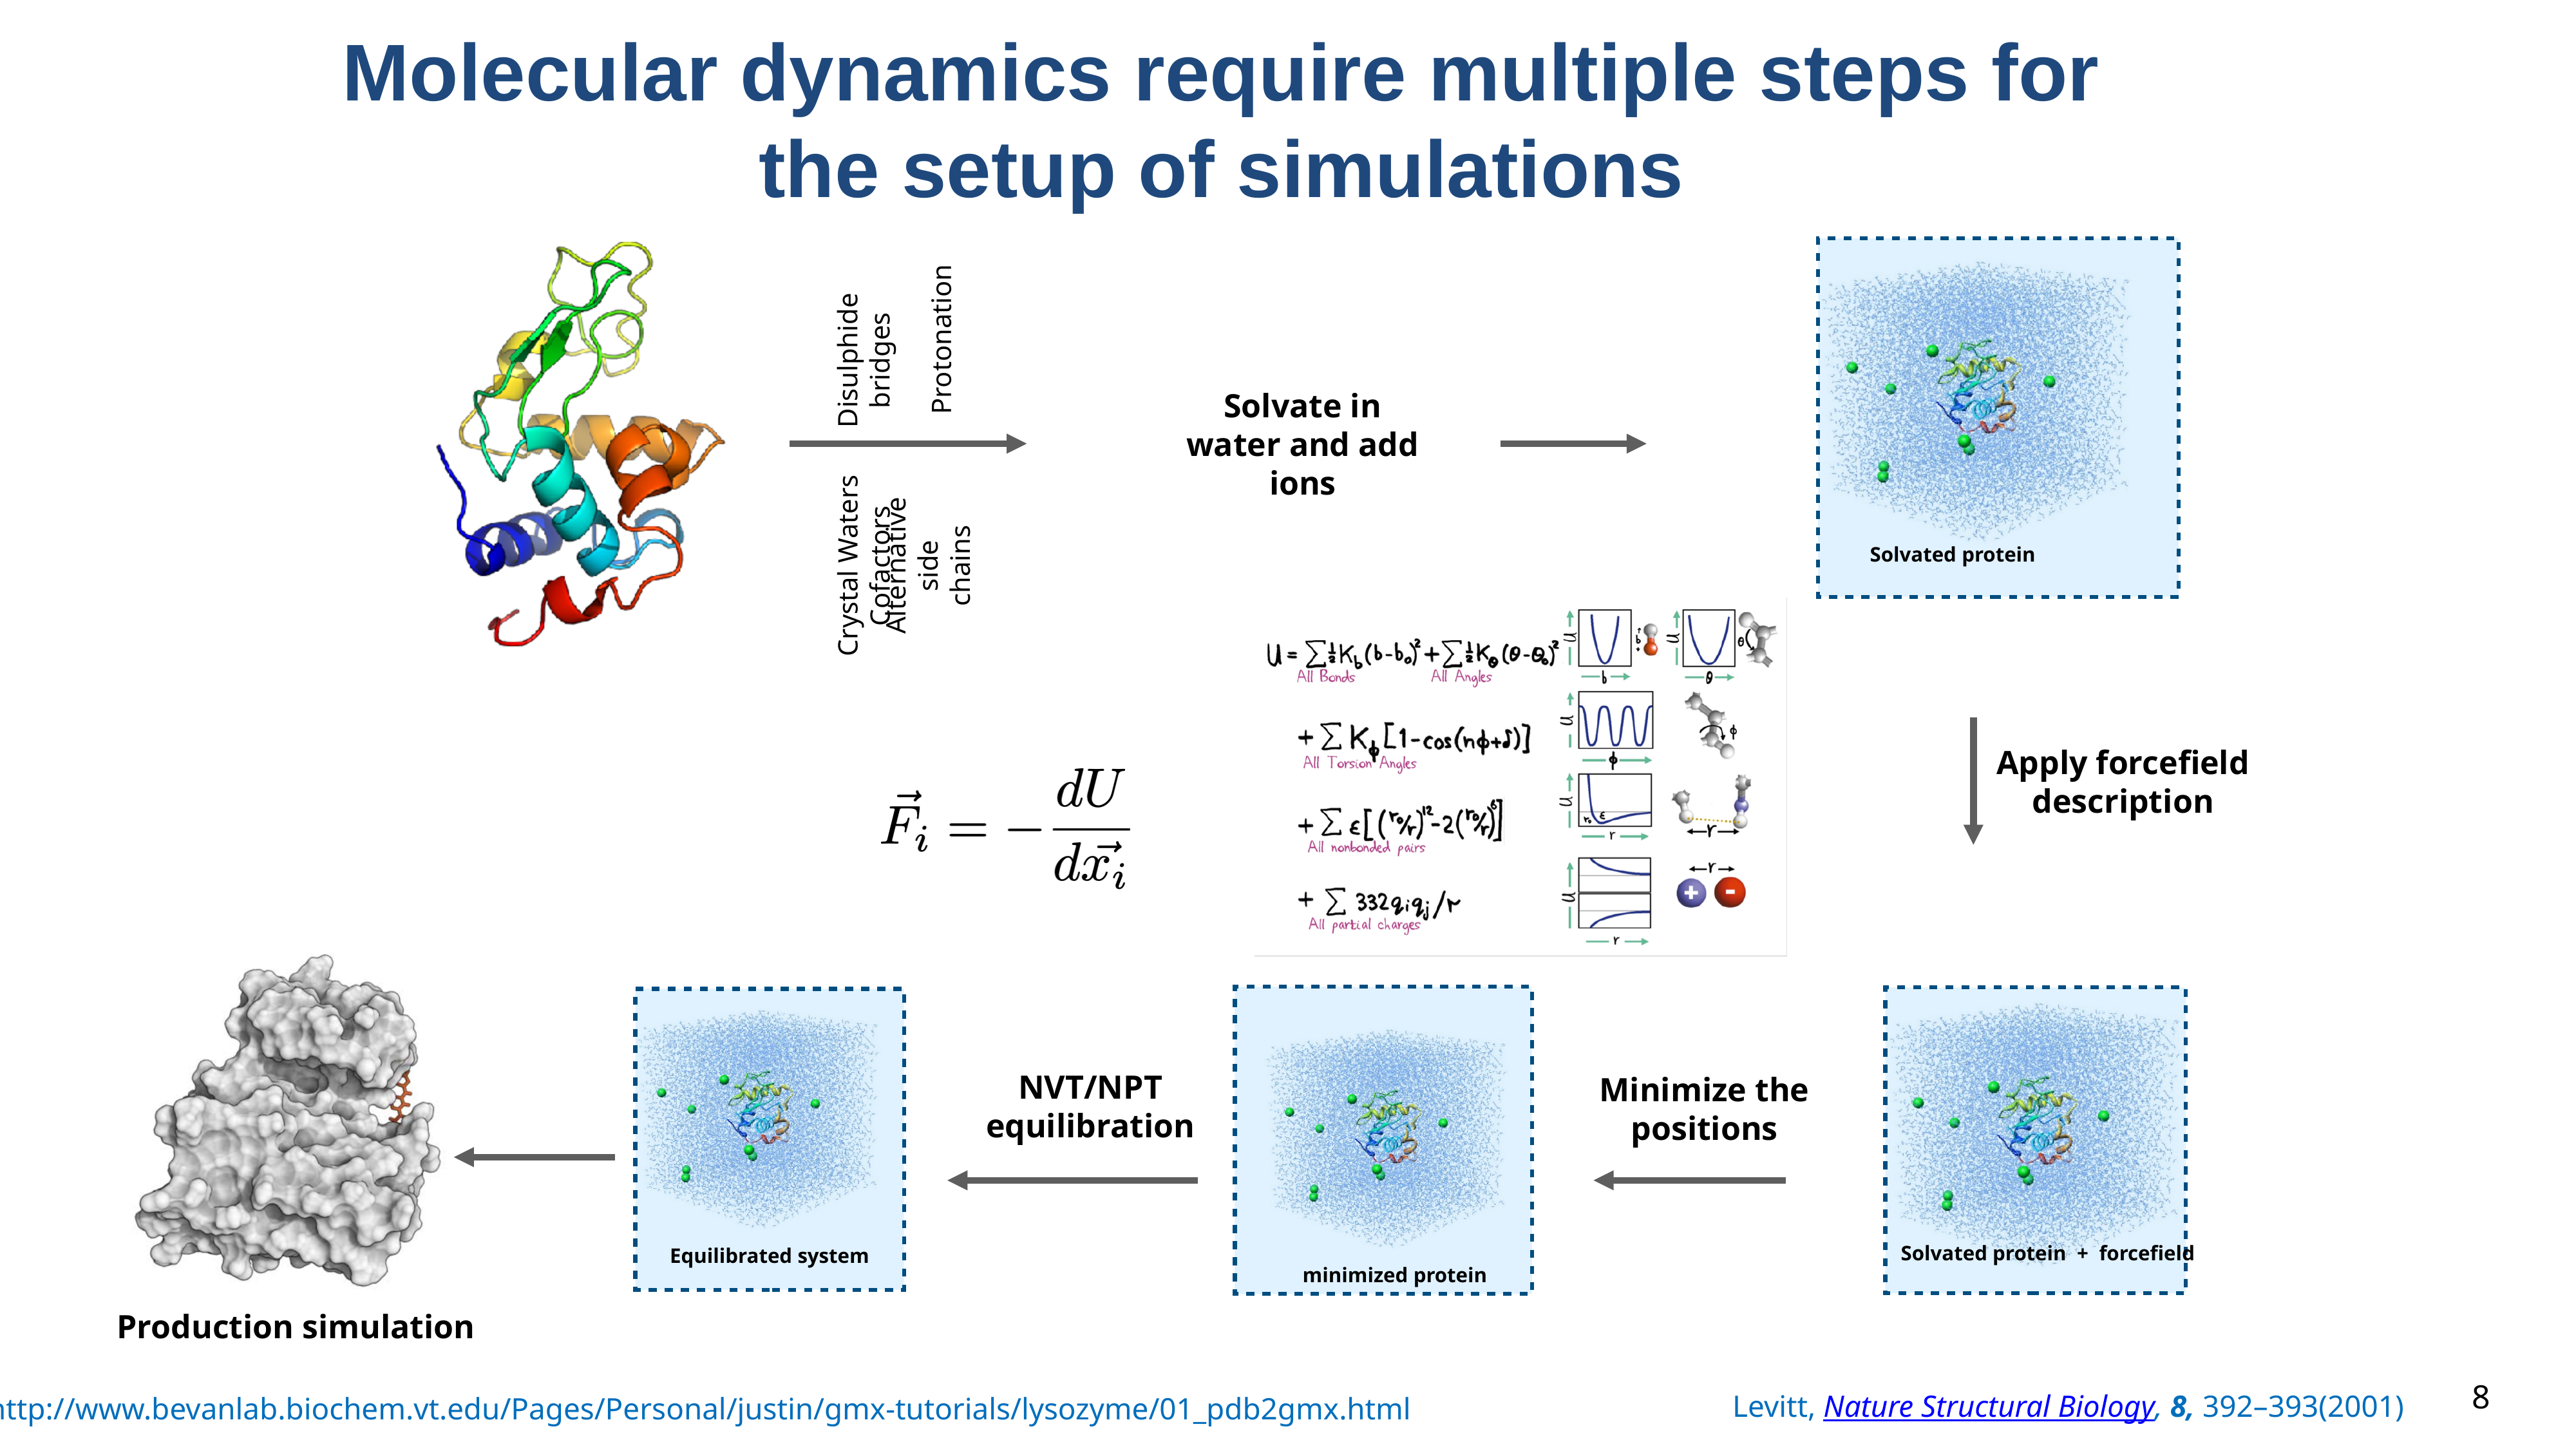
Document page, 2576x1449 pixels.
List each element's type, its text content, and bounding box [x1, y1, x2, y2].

text_box [1500, 439, 1647, 448]
text_box Alternative side chains [900, 492, 980, 598]
text_box Protonation [920, 260, 961, 419]
text_box Crystal Waters Cofactors [826, 471, 900, 661]
picture [373, 236, 790, 653]
text_box Solvate in water and add ions [1175, 380, 1430, 507]
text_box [633, 987, 2220, 1296]
text_box Levitt, Nature Structural Biology, 8, 392–393(2001) [1727, 1382, 2421, 1434]
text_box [1815, 238, 2179, 597]
slide_number 8 [2466, 1371, 2497, 1421]
text_box http://www.bevanlab.biochem.vt.edu/Pages/Personal/justin/gmx-tutorials/lysozyme/01_pdb2gmx.html [0, 1384, 1417, 1431]
text_box Molecular dynamics require multiple steps for the setup of simulations [268, 14, 2175, 219]
text_box [790, 439, 1027, 448]
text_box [90, 905, 527, 1157]
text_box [881, 598, 2266, 957]
text_box Disulphide bridges [826, 288, 900, 433]
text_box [85, 1157, 615, 1351]
